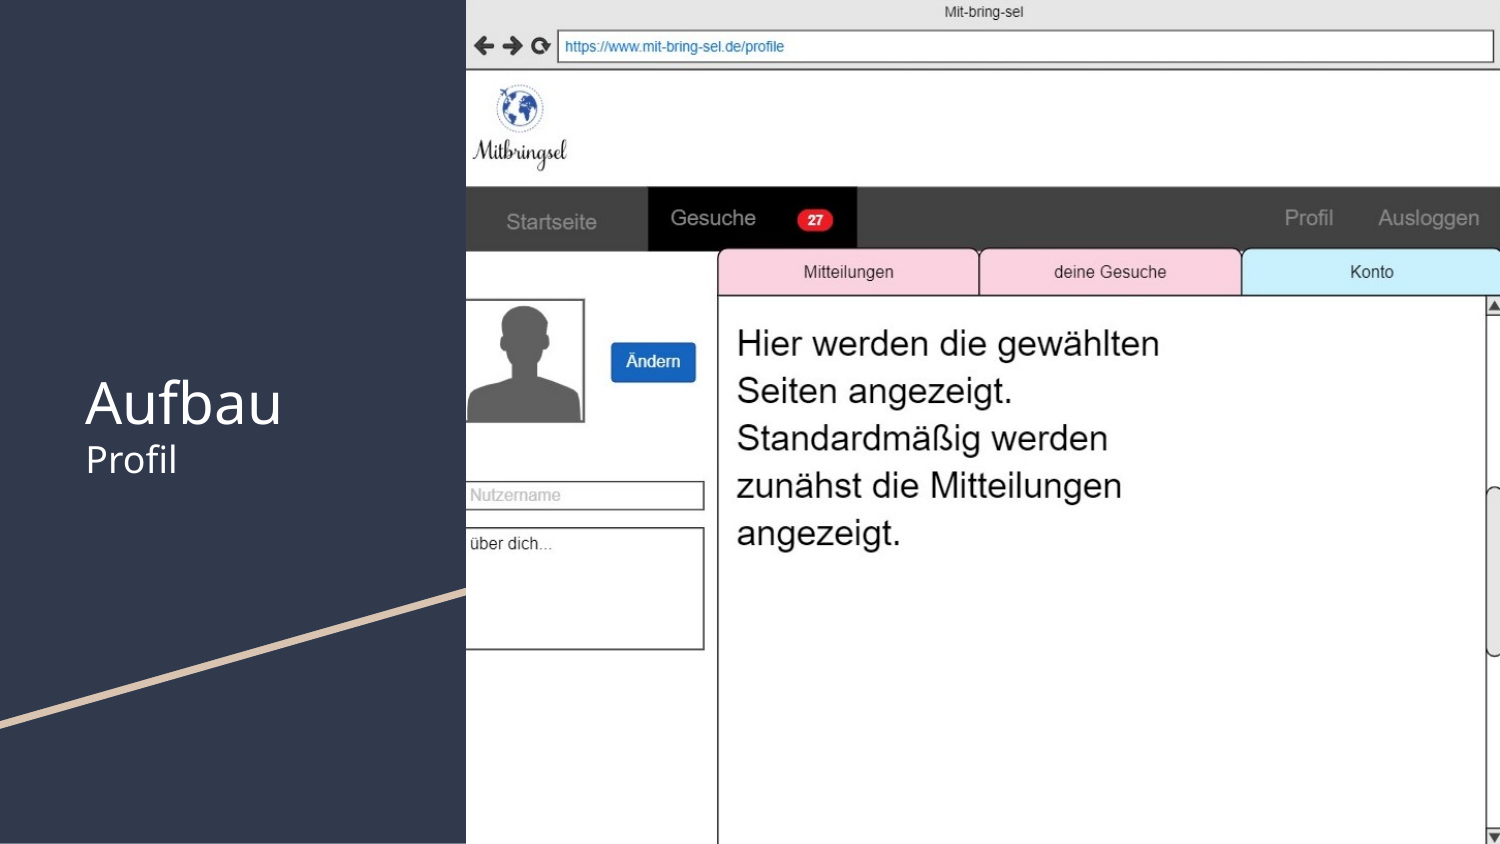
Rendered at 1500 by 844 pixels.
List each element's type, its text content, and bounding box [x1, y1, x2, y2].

picture [466, 0, 1500, 844]
text_box Aufbau Profil [70, 351, 362, 493]
